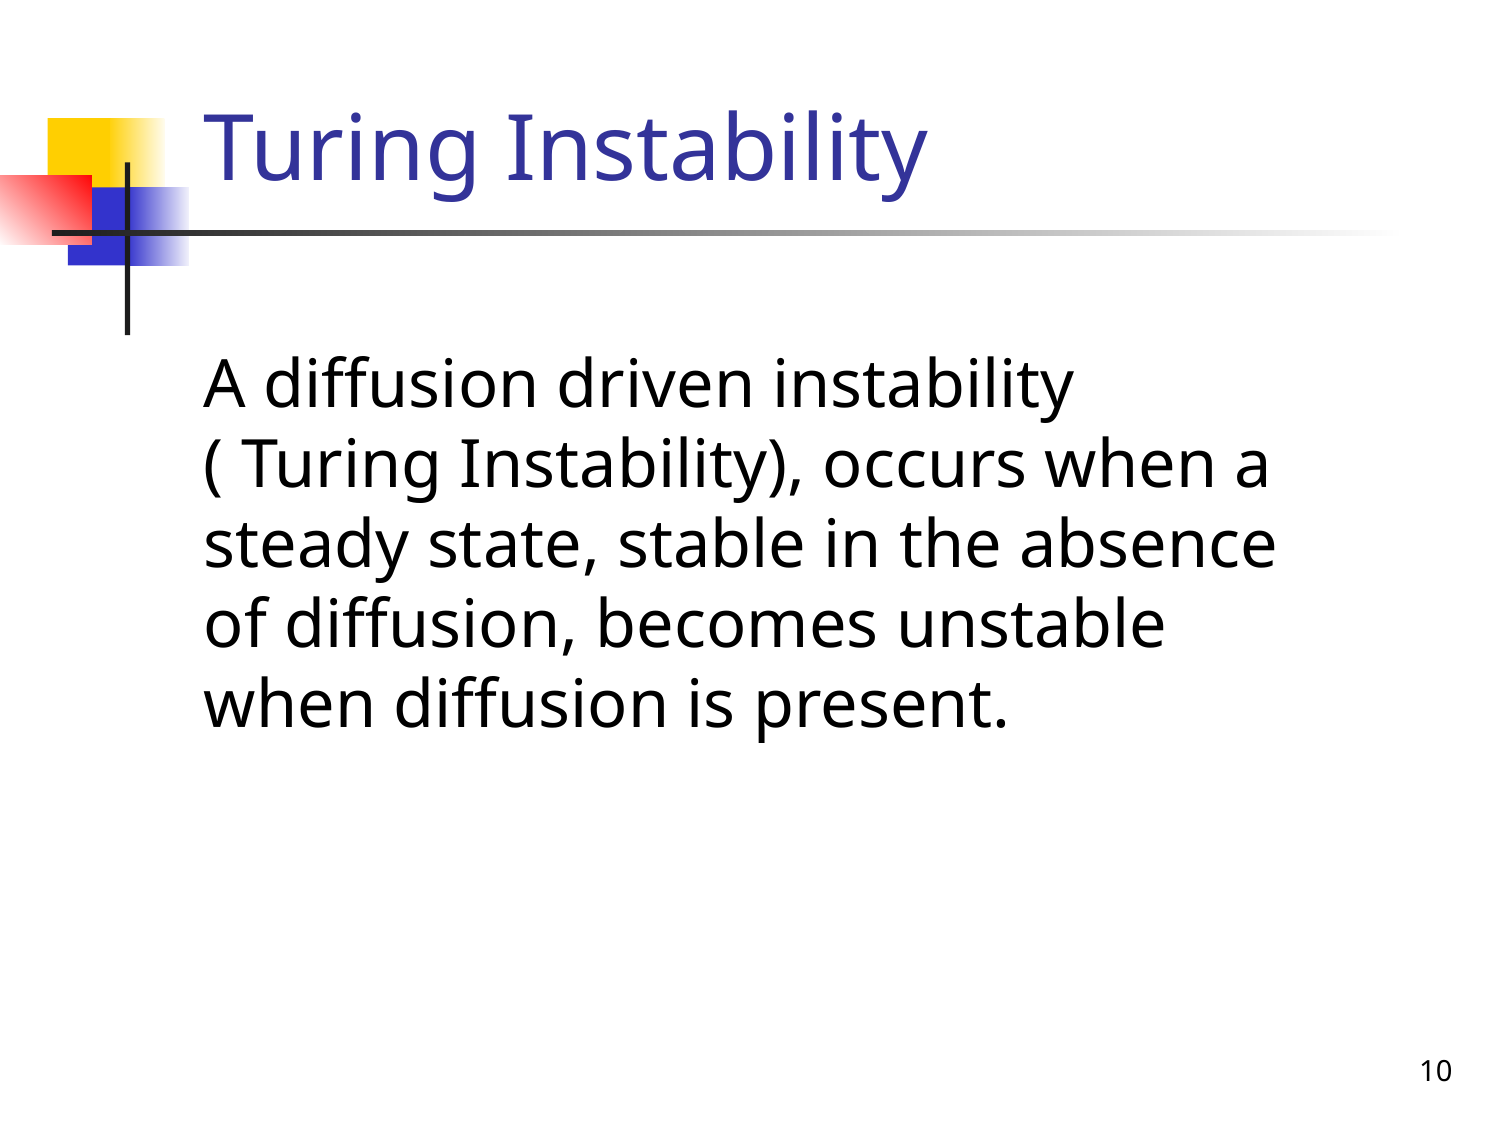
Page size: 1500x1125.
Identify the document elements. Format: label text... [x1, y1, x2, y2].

title Turing Instability [188, 28, 1468, 207]
list A diffusion driven instability ( Turing Instability), occurs when a steady state, stable in the absence of diffusion, becomes unstable when diffusion is present. [188, 333, 1338, 1062]
slide_number 10 [1312, 1024, 1468, 1100]
